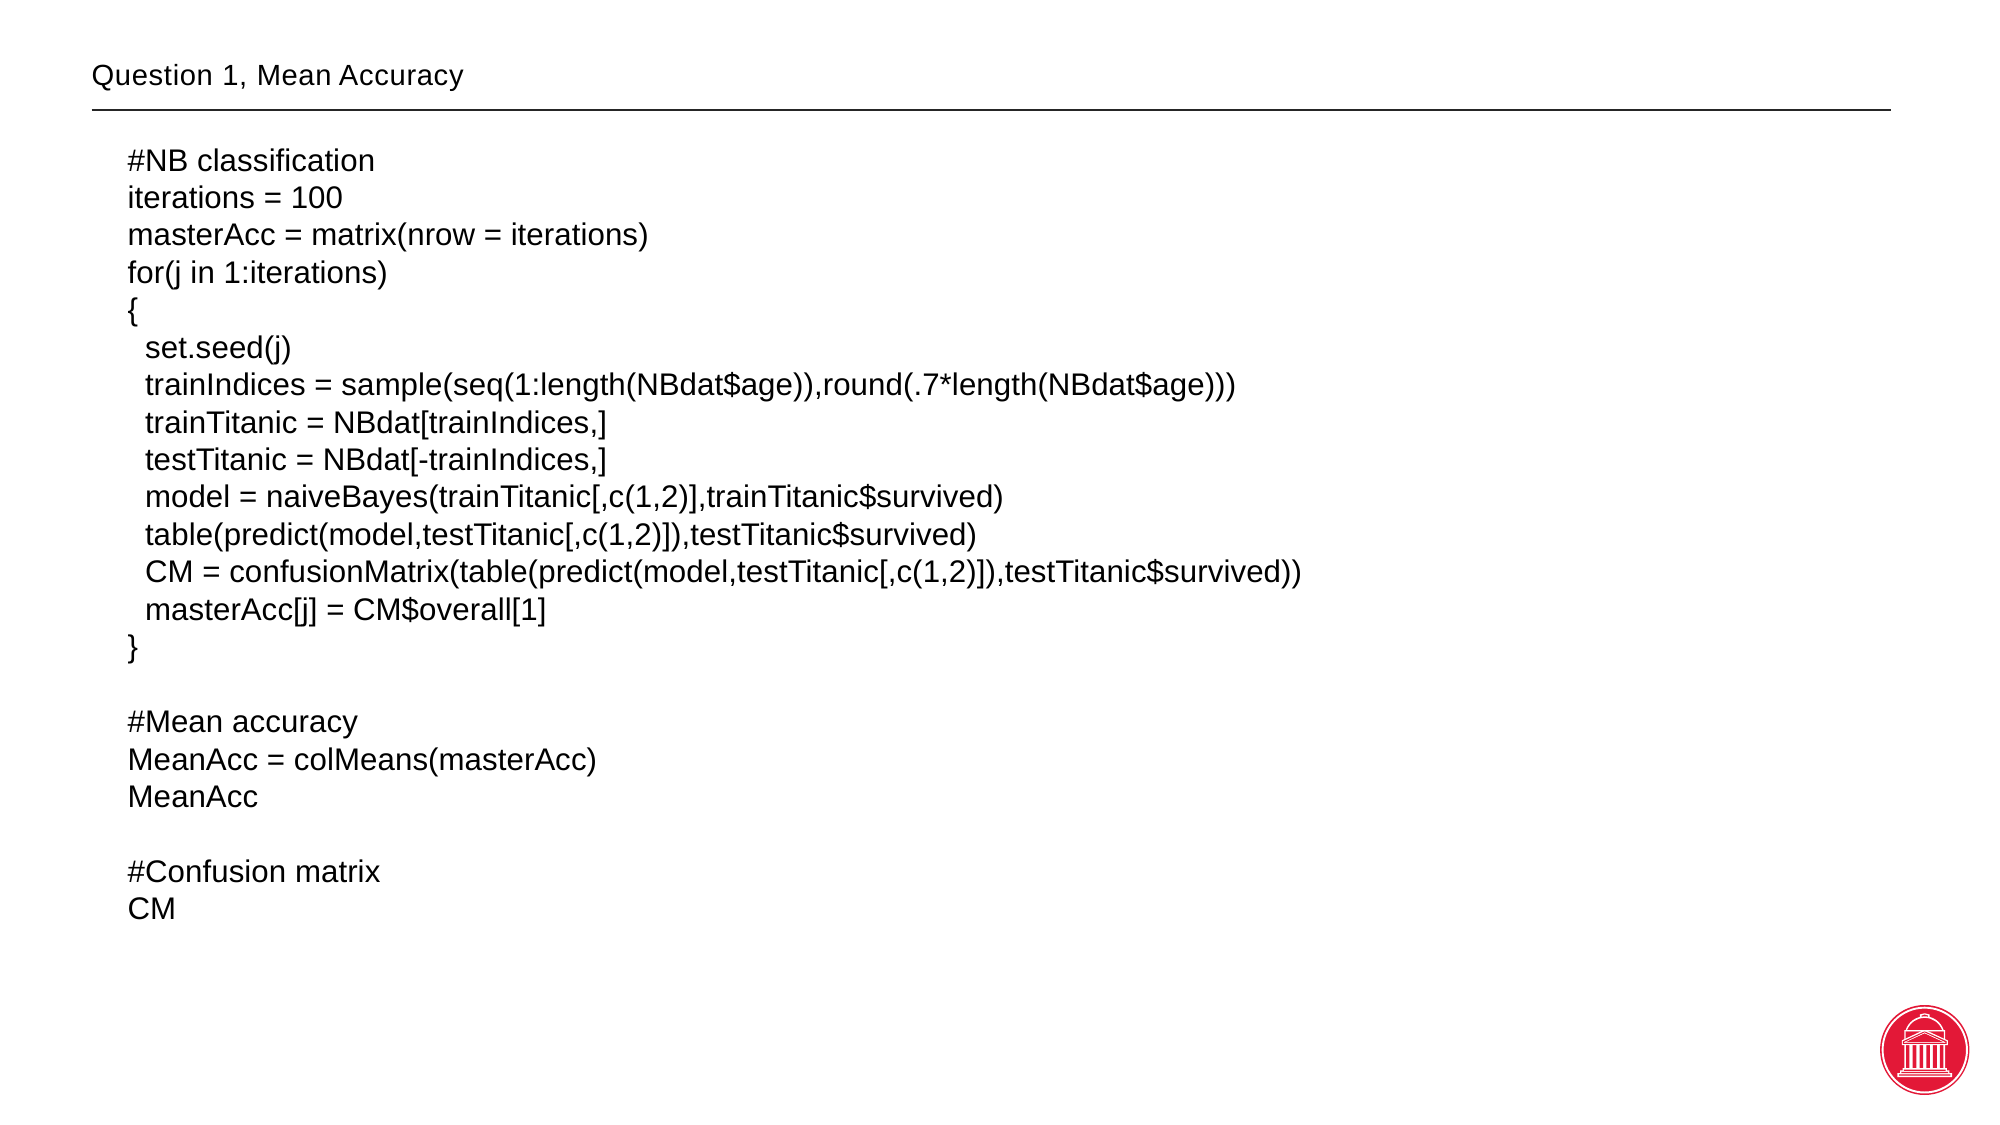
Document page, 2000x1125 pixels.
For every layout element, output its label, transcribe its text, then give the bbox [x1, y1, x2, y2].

title Question 1, Mean Accuracy [91, 42, 1892, 110]
text_box #NB classification iterations = 100 masterAcc = matrix(nrow = iterations) for(j in 1:iterations) { set.seed(j) trainIndices = sample(seq(1:length(NBdat$age)),round(.7*length(NBdat$age))) trainTitanic = NBdat[trainIndices,] testTitanic = NBdat[-trainIndices,] model = naiveBayes(trainTitanic[,c(1,2)],trainTitanic$survived) table(predict(model,testTitanic[,c(1,2)]),testTitanic$survived) CM = confusionMatrix(table(predict(model,testTitanic[,c(1,2)]),testTitanic$survived)) masterAcc[j] = CM$overall[1] } #Mean accuracy MeanAcc = colMeans(masterAcc) MeanAcc #Confusion matrix CM [112, 132, 1892, 934]
